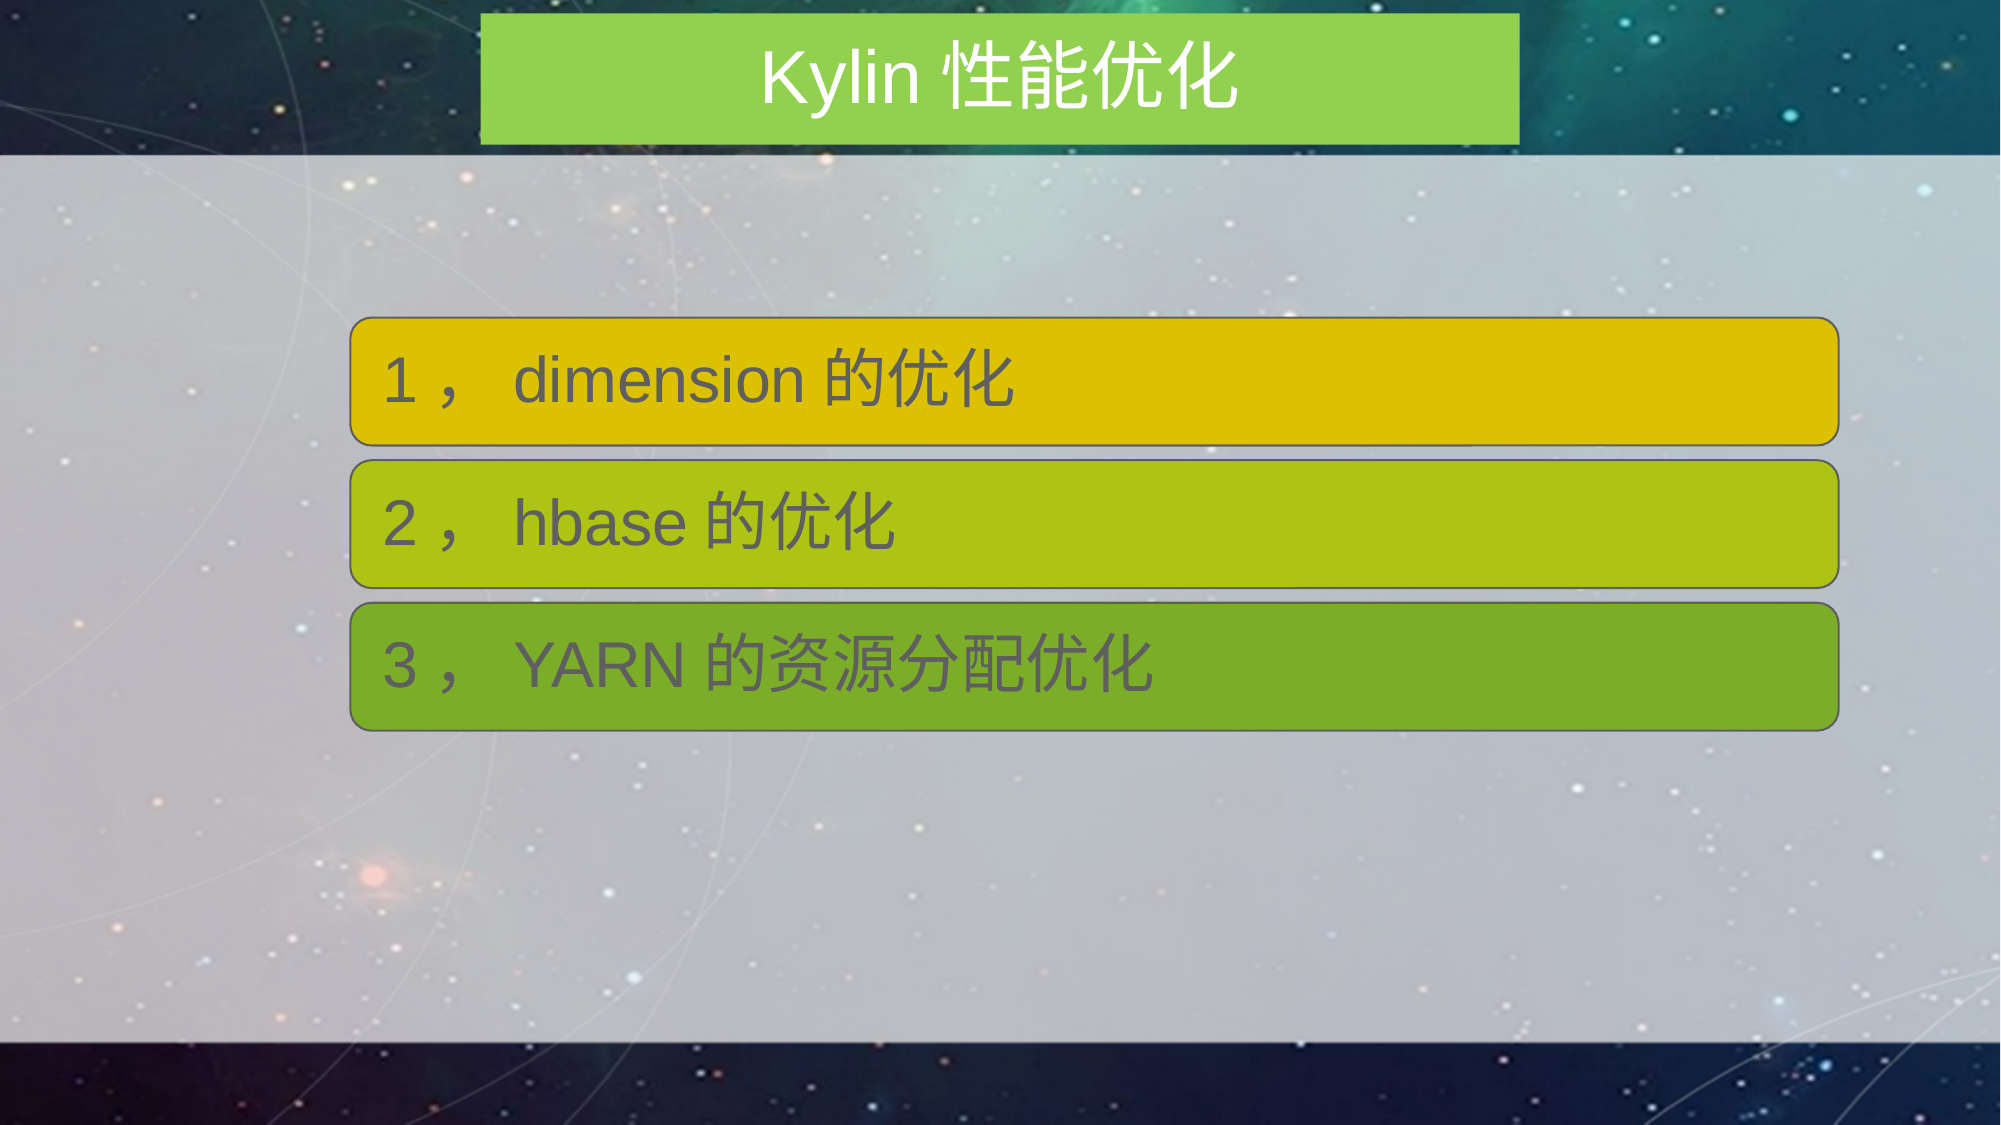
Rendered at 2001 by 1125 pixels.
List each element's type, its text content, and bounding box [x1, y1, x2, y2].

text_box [350, 314, 1839, 734]
picture [0, 0, 2001, 1125]
text_box Kylin性能优化 [480, 13, 1520, 145]
